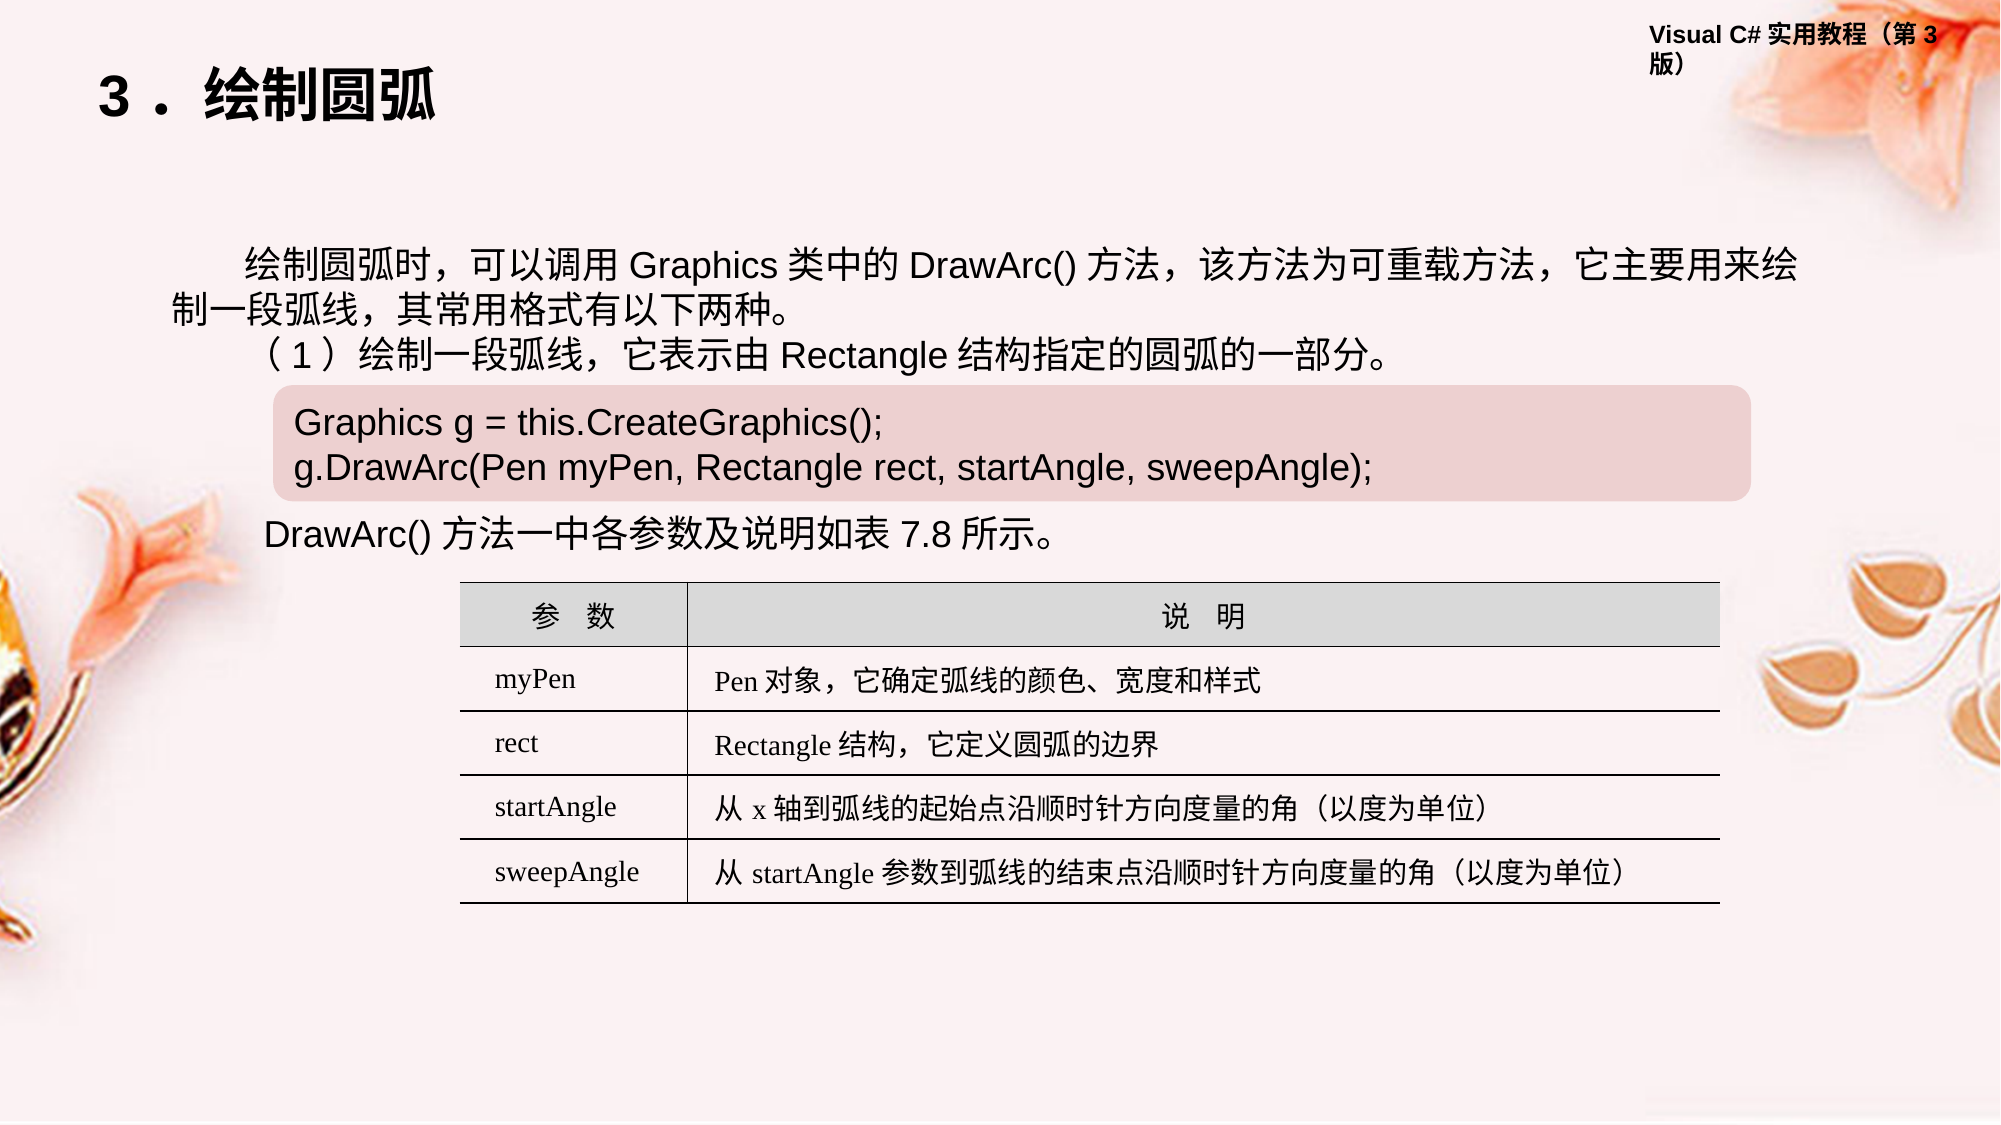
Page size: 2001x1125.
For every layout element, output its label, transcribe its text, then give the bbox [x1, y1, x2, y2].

table_cell startAngle [460, 776, 687, 838]
text_box Graphics g = this.CreateGraphics(); g.DrawArc(Pen myPen, Rectangle rect, startAngle, sweepAngle); [273, 385, 1752, 502]
text_box DrawArc()方法一中各参数及说明如表7.8所示。 [248, 502, 1089, 563]
table_header 说 明 [688, 583, 1720, 646]
table_cell 从x轴到弧线的起始点沿顺时针方向度量的角（以度为单位） [688, 776, 1720, 838]
table_cell Rectangle结构，它定义圆弧的边界 [688, 712, 1720, 774]
table_cell myPen [460, 647, 687, 710]
text_box 绘制圆弧时，可以调用Graphics类中的DrawArc()方法，该方法为可重载方法，它主要用来绘制一段弧线，其常用格式有以下两种。 （1）绘制一段弧线，它表示由Rectangle结构指定的圆弧的一部分。 [156, 233, 1814, 384]
picture [0, 0, 2001, 1125]
table_cell 从startAngle参数到弧线的结束点沿顺时针方向度量的角（以度为单位） [688, 840, 1720, 902]
table_cell rect [460, 712, 687, 774]
table_header 参 数 [460, 583, 687, 646]
text_box 3．绘制圆弧 [83, 58, 991, 136]
table_cell sweepAngle [460, 840, 687, 902]
table_cell Pen对象，它确定弧线的颜色、宽度和样式 [688, 647, 1720, 710]
